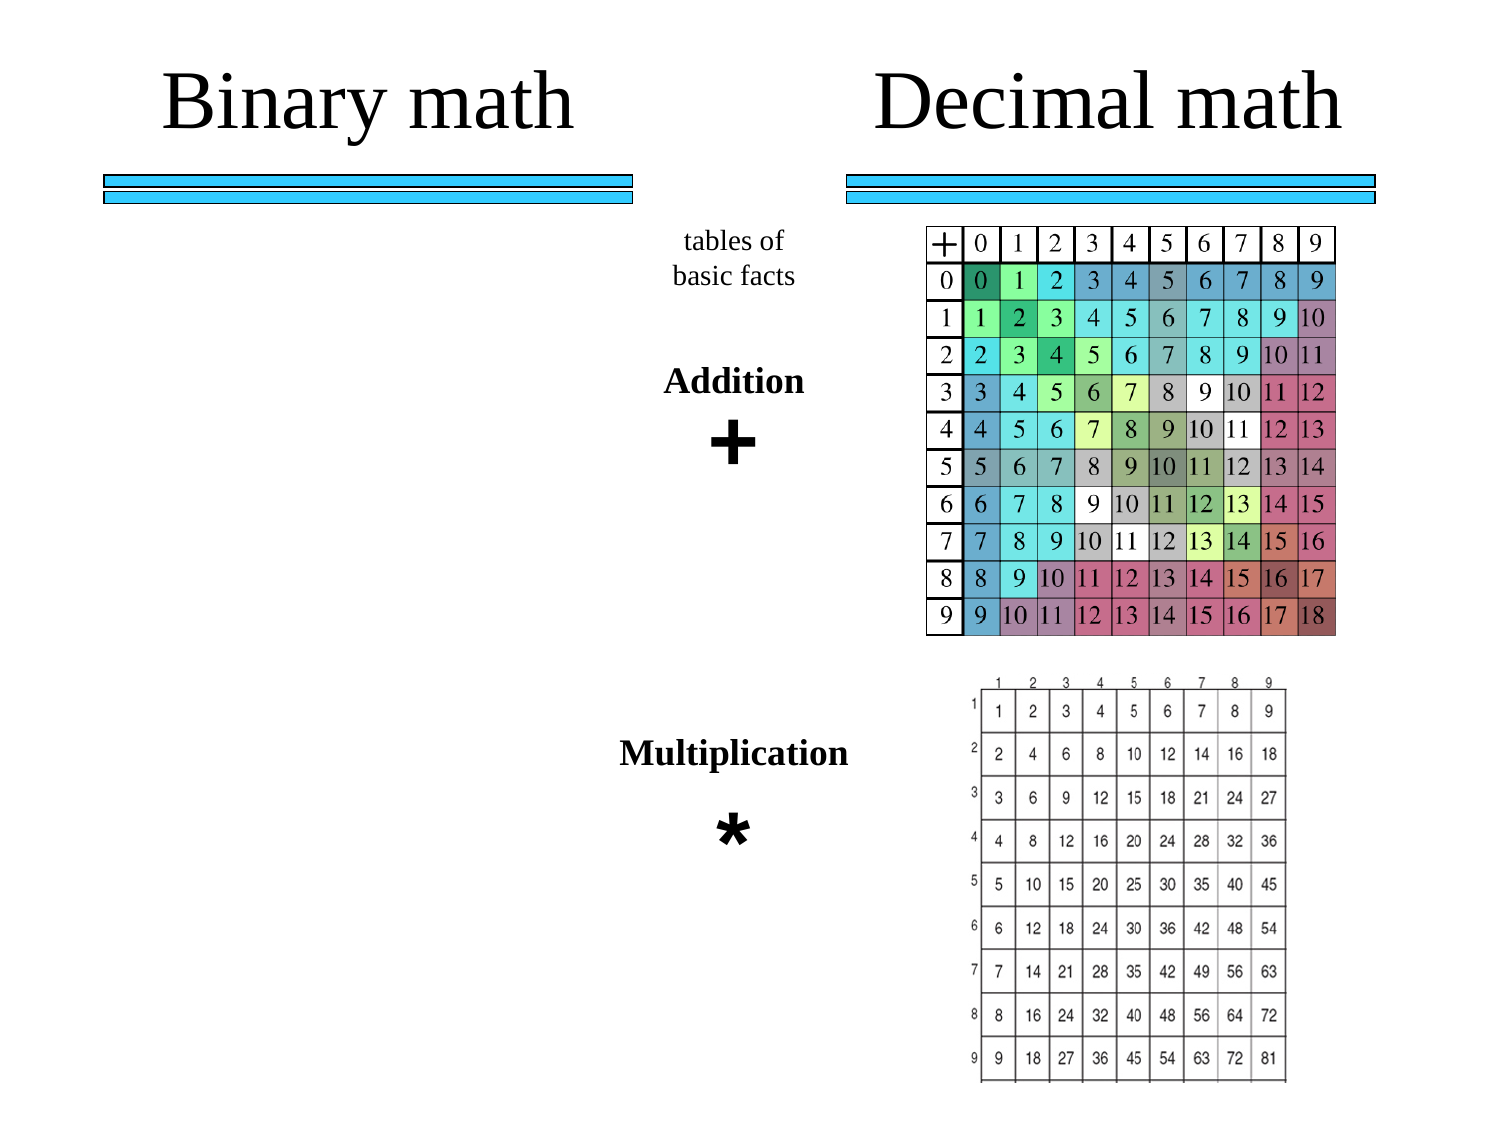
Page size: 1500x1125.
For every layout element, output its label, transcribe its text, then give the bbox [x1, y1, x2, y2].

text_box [103, 174, 633, 204]
text_box Addition [615, 349, 853, 409]
picture [967, 672, 1287, 1083]
text_box + [692, 409, 776, 497]
text_box Decimal math [852, 37, 1365, 153]
text_box Binary math [112, 37, 625, 153]
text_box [846, 174, 1376, 204]
picture [924, 224, 1338, 638]
text_box Multiplication [599, 720, 869, 781]
text_box * [692, 781, 776, 902]
text_box tables of basic facts [645, 214, 823, 299]
